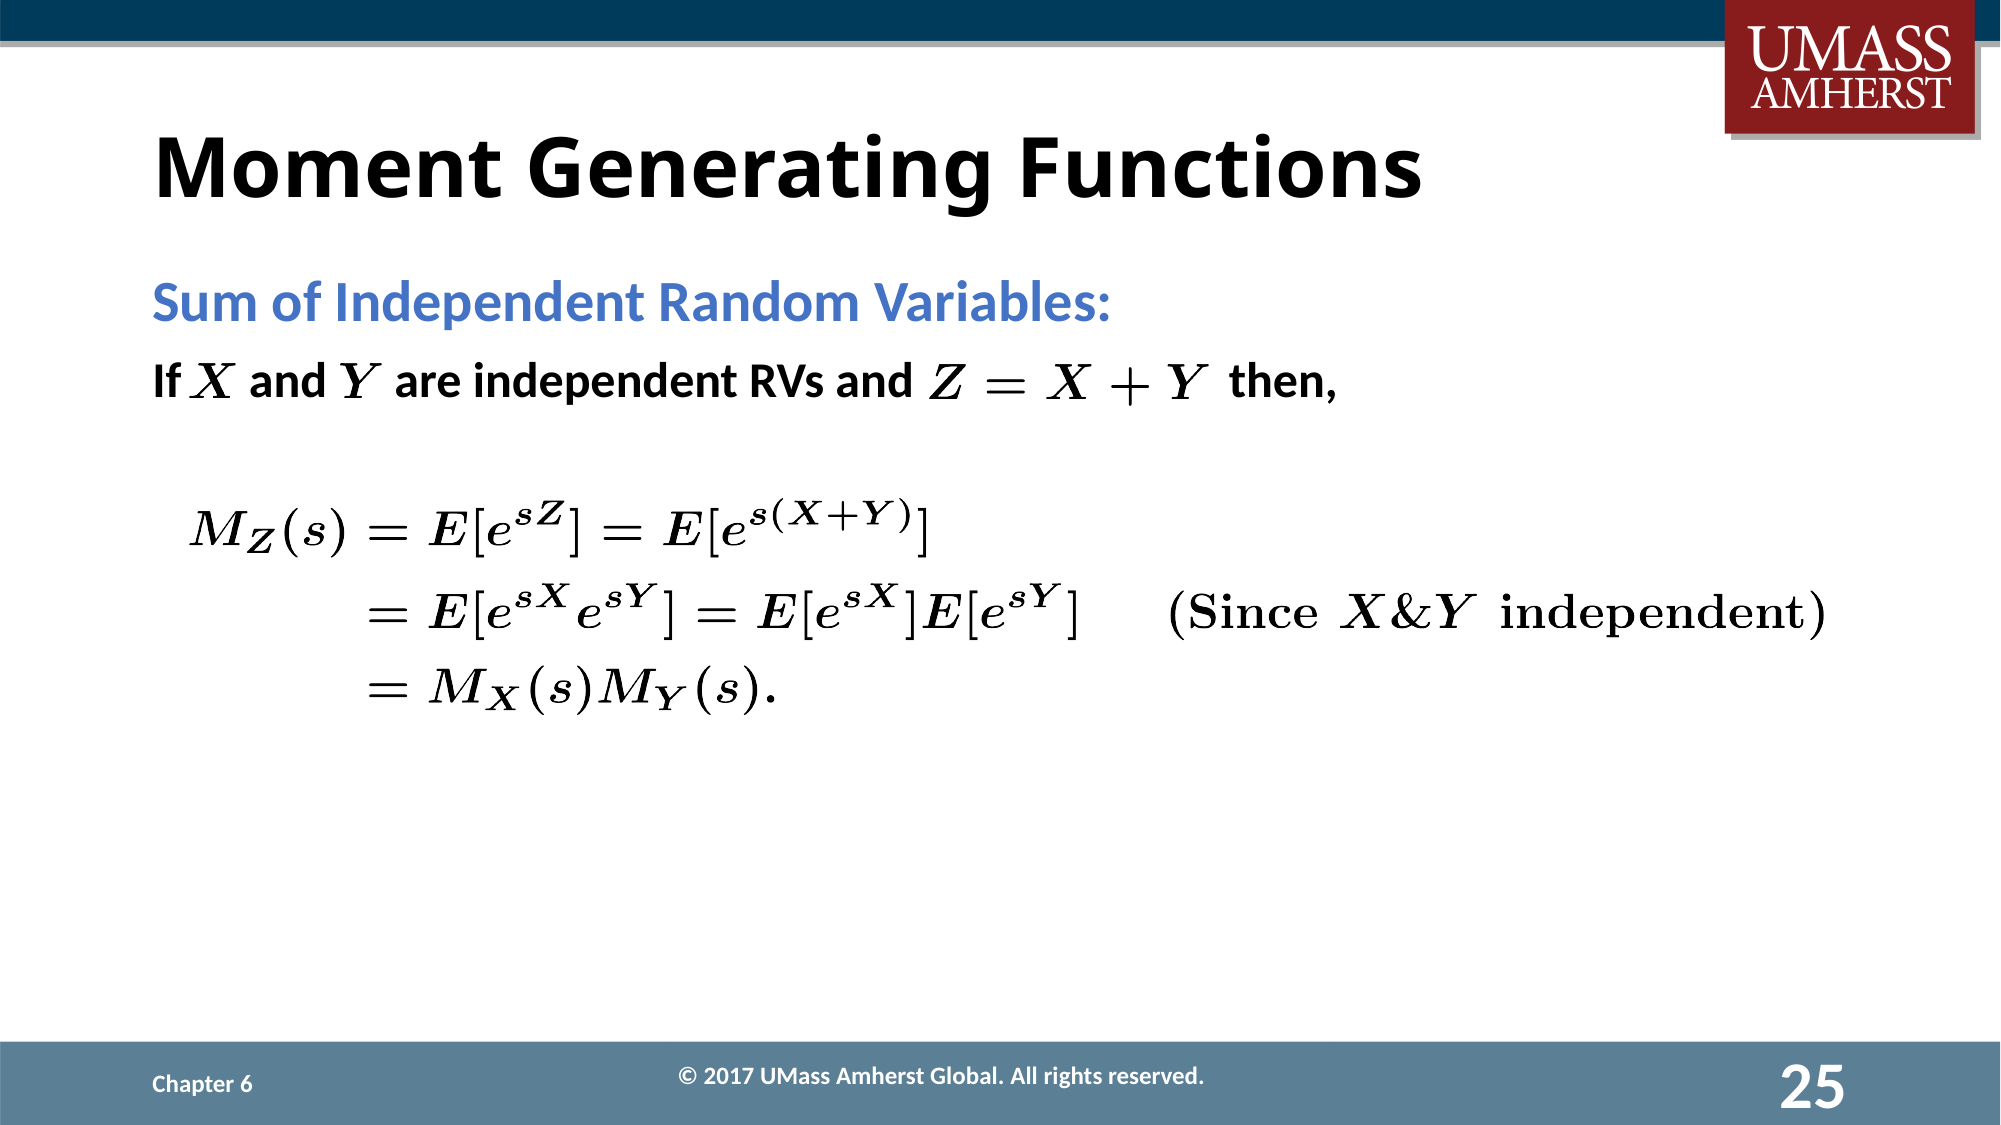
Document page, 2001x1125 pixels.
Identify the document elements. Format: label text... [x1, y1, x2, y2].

footer © 2017 UMass Amherst Global. All rights reserved. [662, 1052, 1338, 1113]
title Moment Generating Functions [137, 108, 1863, 233]
list Sum of Independent Random Variables: If and are independent RVs and then, [137, 263, 1824, 976]
picture [0, 0, 2001, 1125]
slide_number Chapter 6 [137, 1052, 588, 1113]
slide_number 25 [1412, 1052, 1863, 1113]
